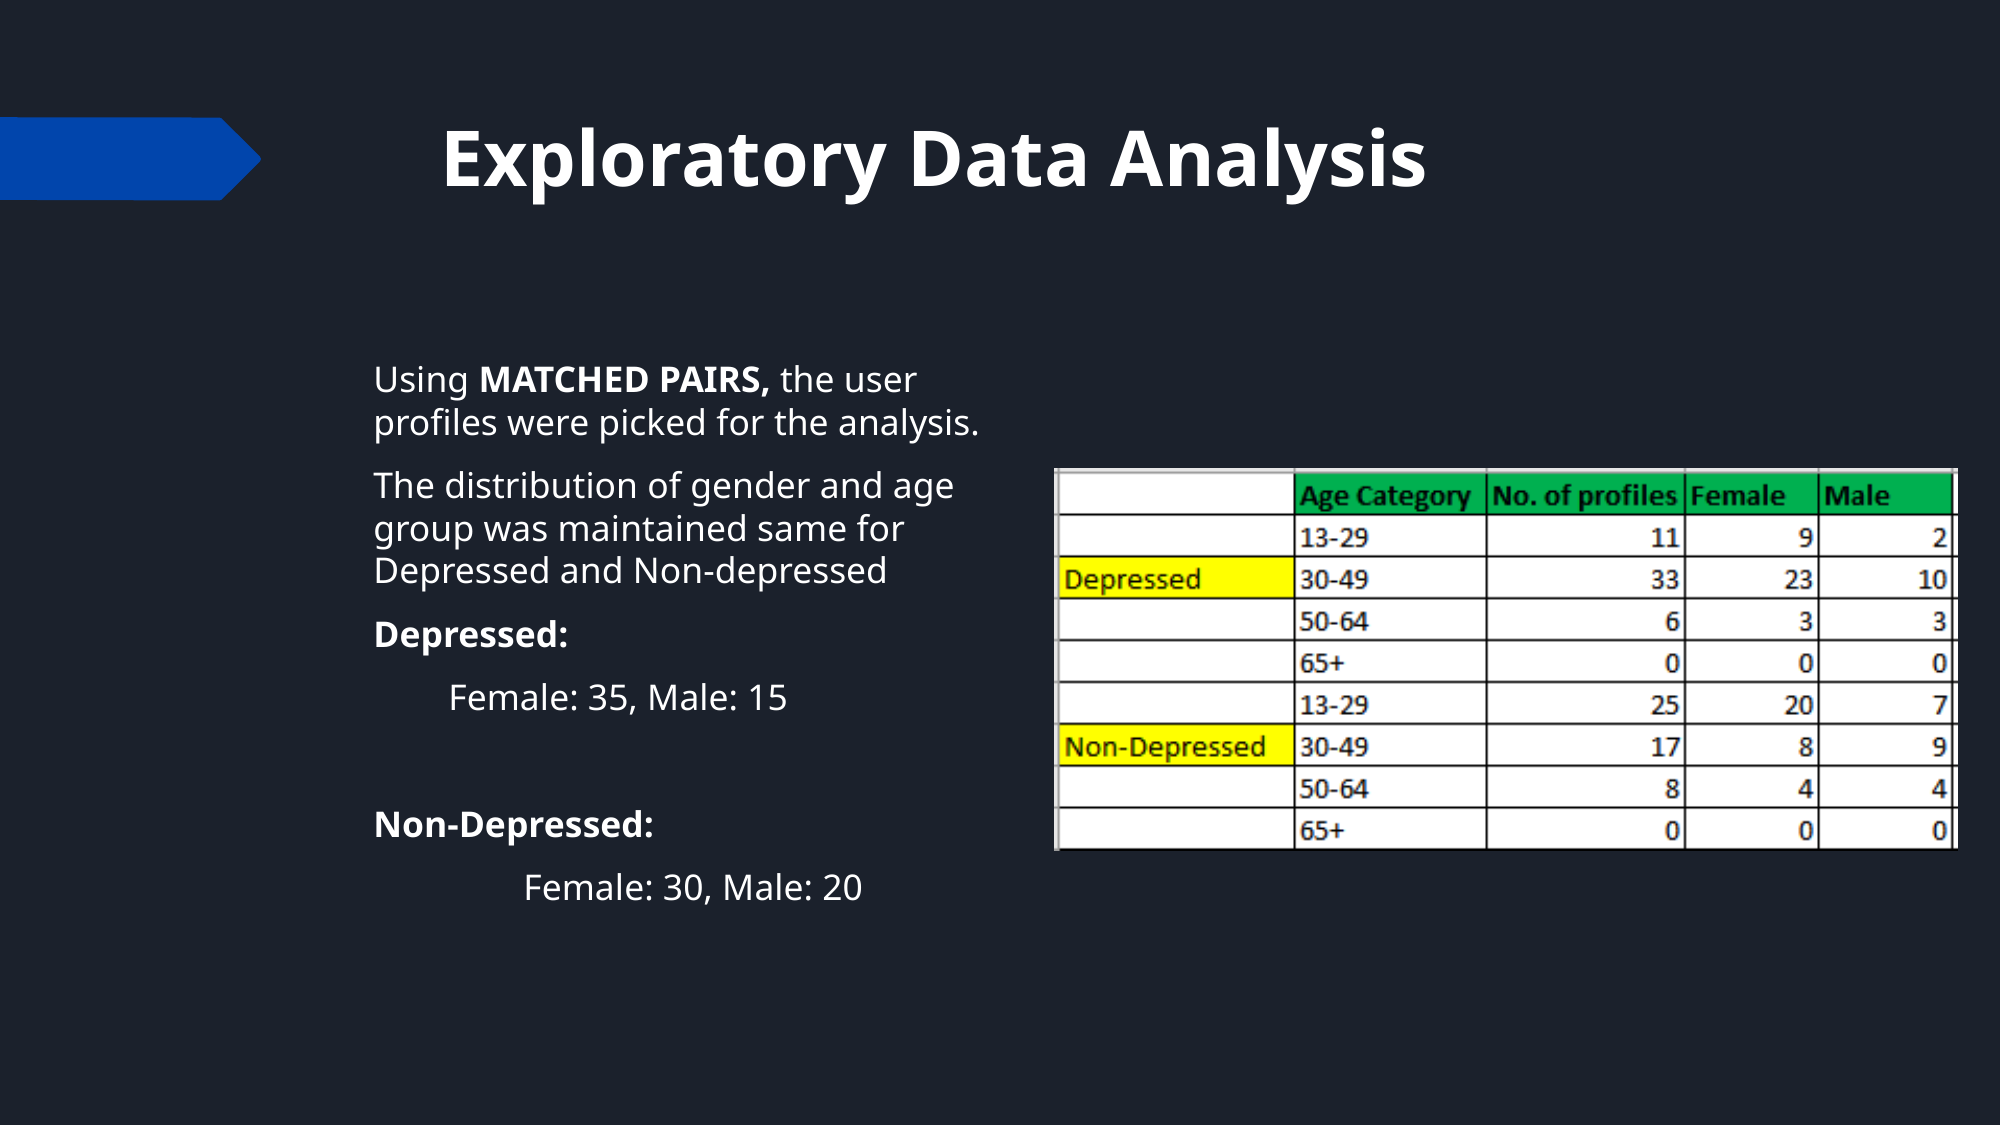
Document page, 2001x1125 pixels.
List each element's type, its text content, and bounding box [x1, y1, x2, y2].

title Exploratory Data Analysis [425, 102, 1888, 313]
list Using MATCHED PAIRS, the user profiles were picked for the analysis. The distribution of gender and age group was maintained same for Depressed and Non-depressed Depressed: Female: 35, Male: 15 Non-Depressed: Female: 30, Male: 20 [358, 350, 1055, 970]
picture [1054, 468, 1958, 851]
